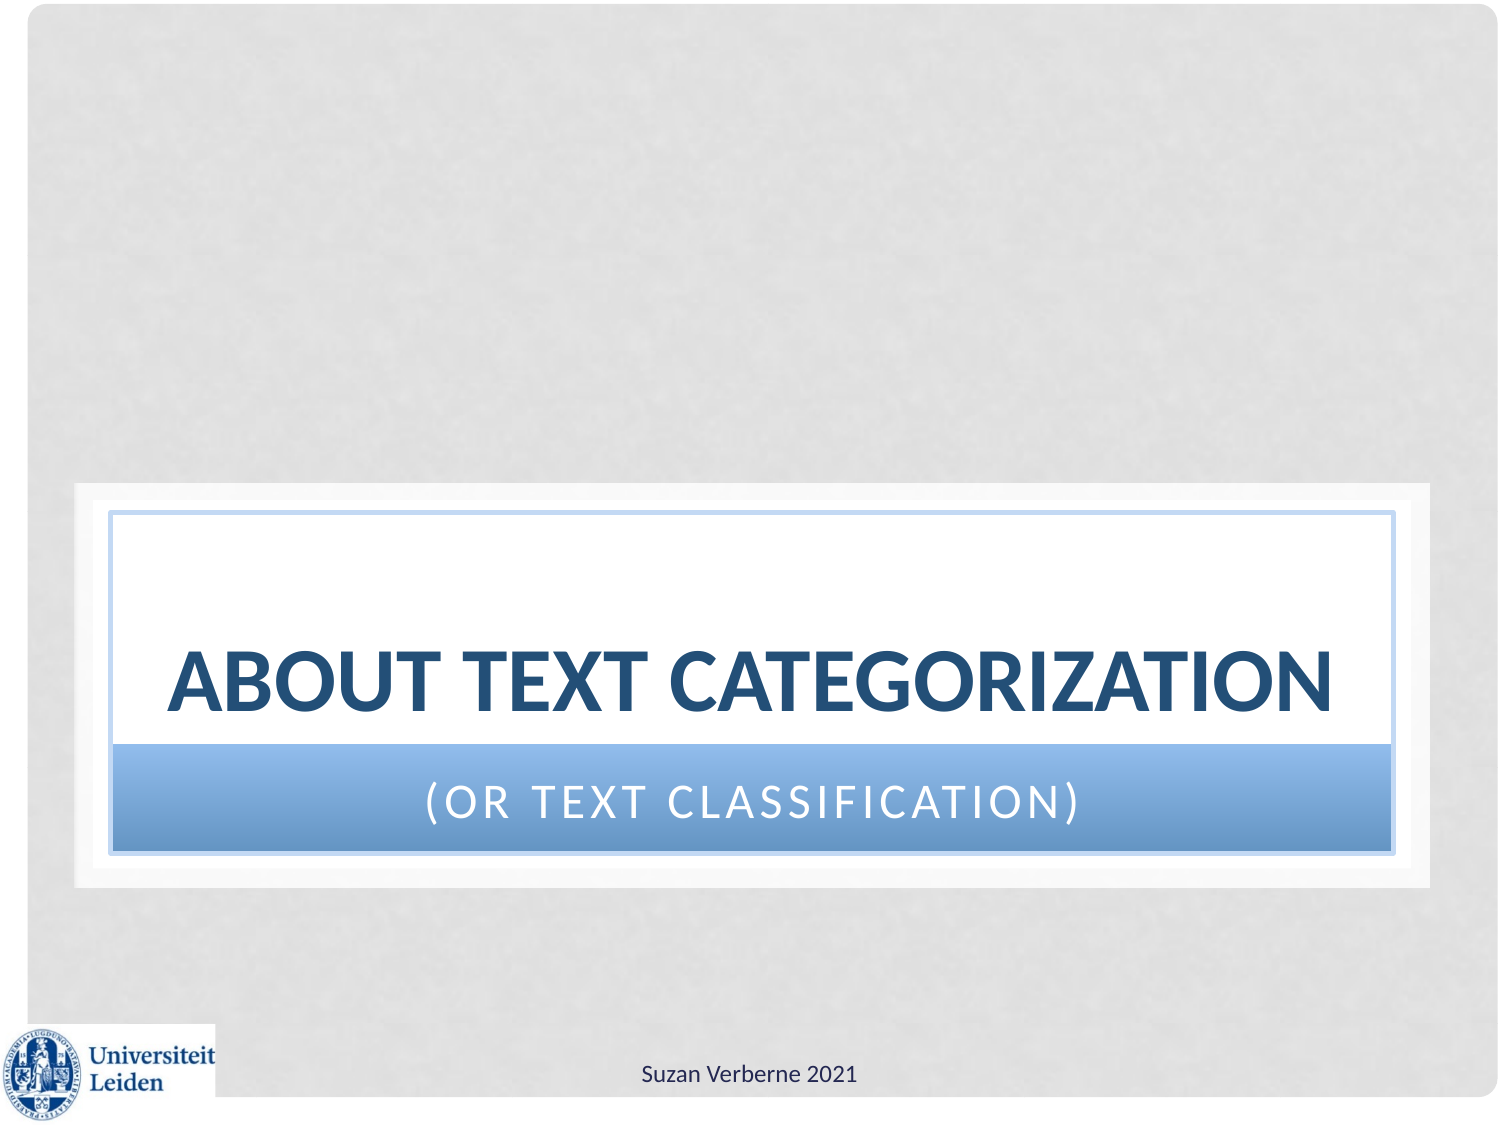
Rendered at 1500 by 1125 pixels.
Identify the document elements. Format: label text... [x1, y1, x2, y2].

picture [0, 1024, 216, 1125]
title About text categorization [120, 525, 1384, 738]
list (or text classification) [120, 755, 1384, 842]
footer Suzan Verberne 2021 [512, 1042, 988, 1103]
